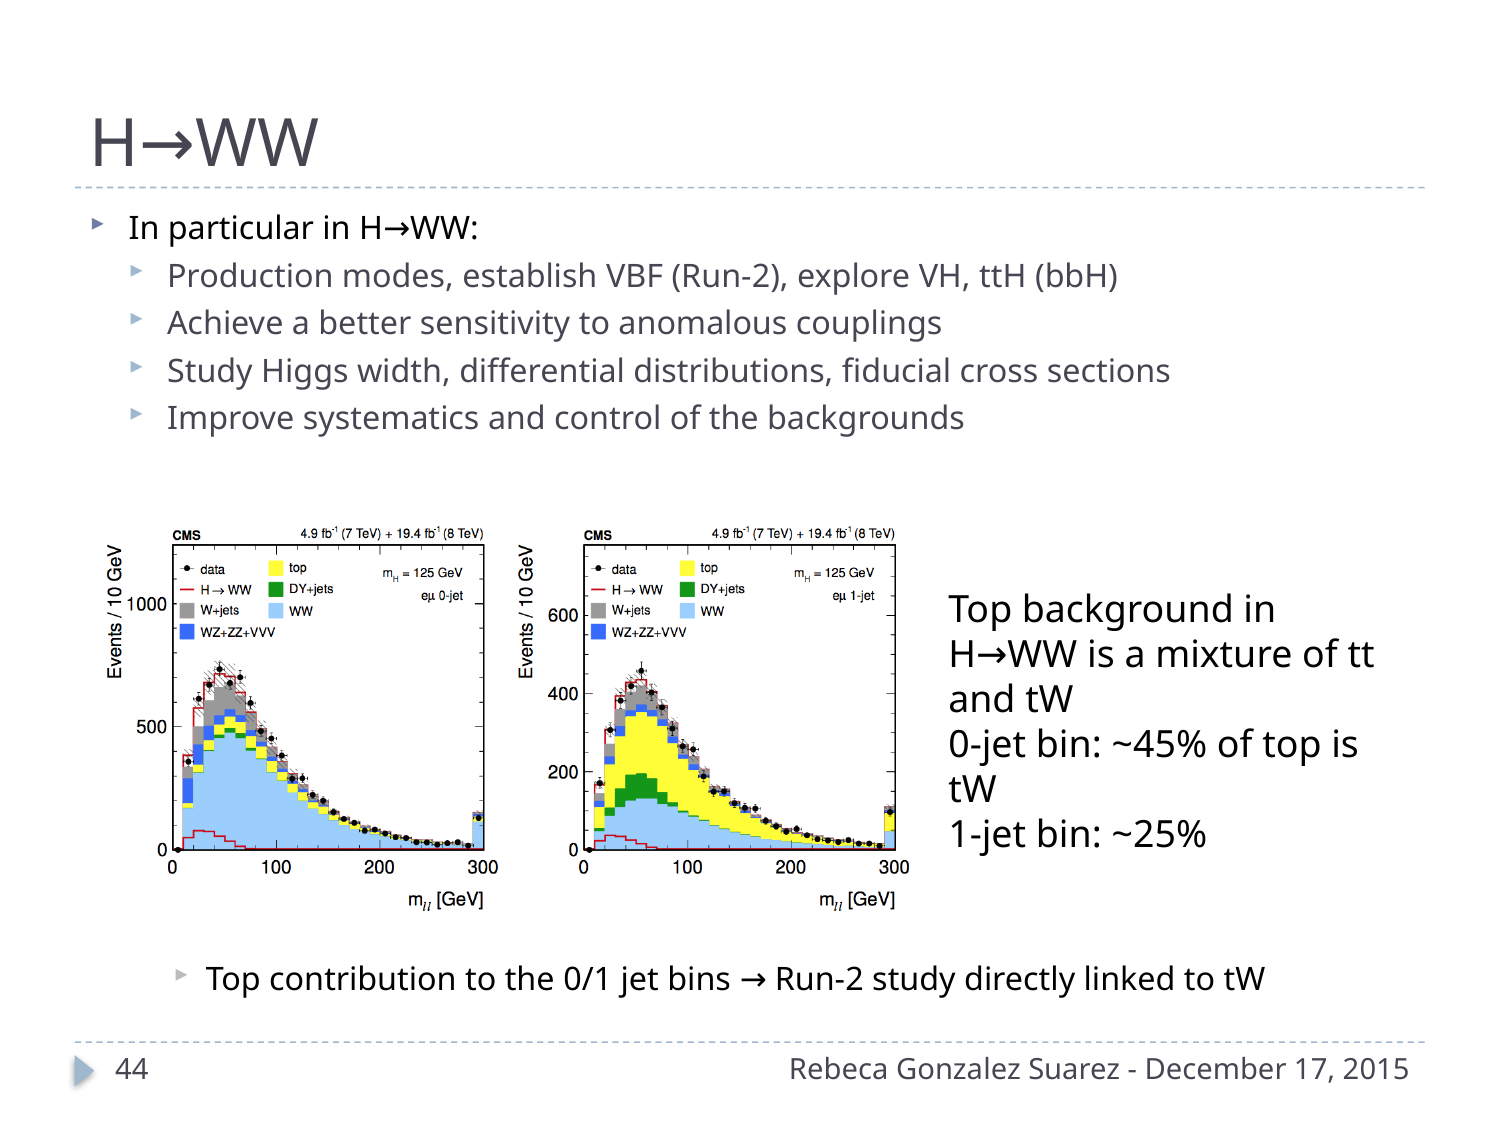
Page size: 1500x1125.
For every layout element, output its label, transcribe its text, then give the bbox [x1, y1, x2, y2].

footer Rebeca Gonzalez Suarez - December 17, 2015 [475, 1042, 1425, 1103]
picture [100, 521, 914, 917]
list In particular in H→WW: Production modes, establish VBF (Run-2), explore VH, ttH (bbH) Achieve a better sensitivity to anomalous couplings Study Higgs width, differential distributions, fiducial cross sections Improve systematics and control of the backgrounds Top contribution to the 0/1 jet bins → Run-2 study directly linked to tW [75, 200, 1425, 1010]
text_box Top background in H→WW is a mixture of tt and tW 0-jet bin: ~45% of top is tW 1-jet bin: ~25% [933, 577, 1425, 863]
slide_number 44 [100, 1042, 426, 1103]
title H→WW [75, 24, 1425, 188]
